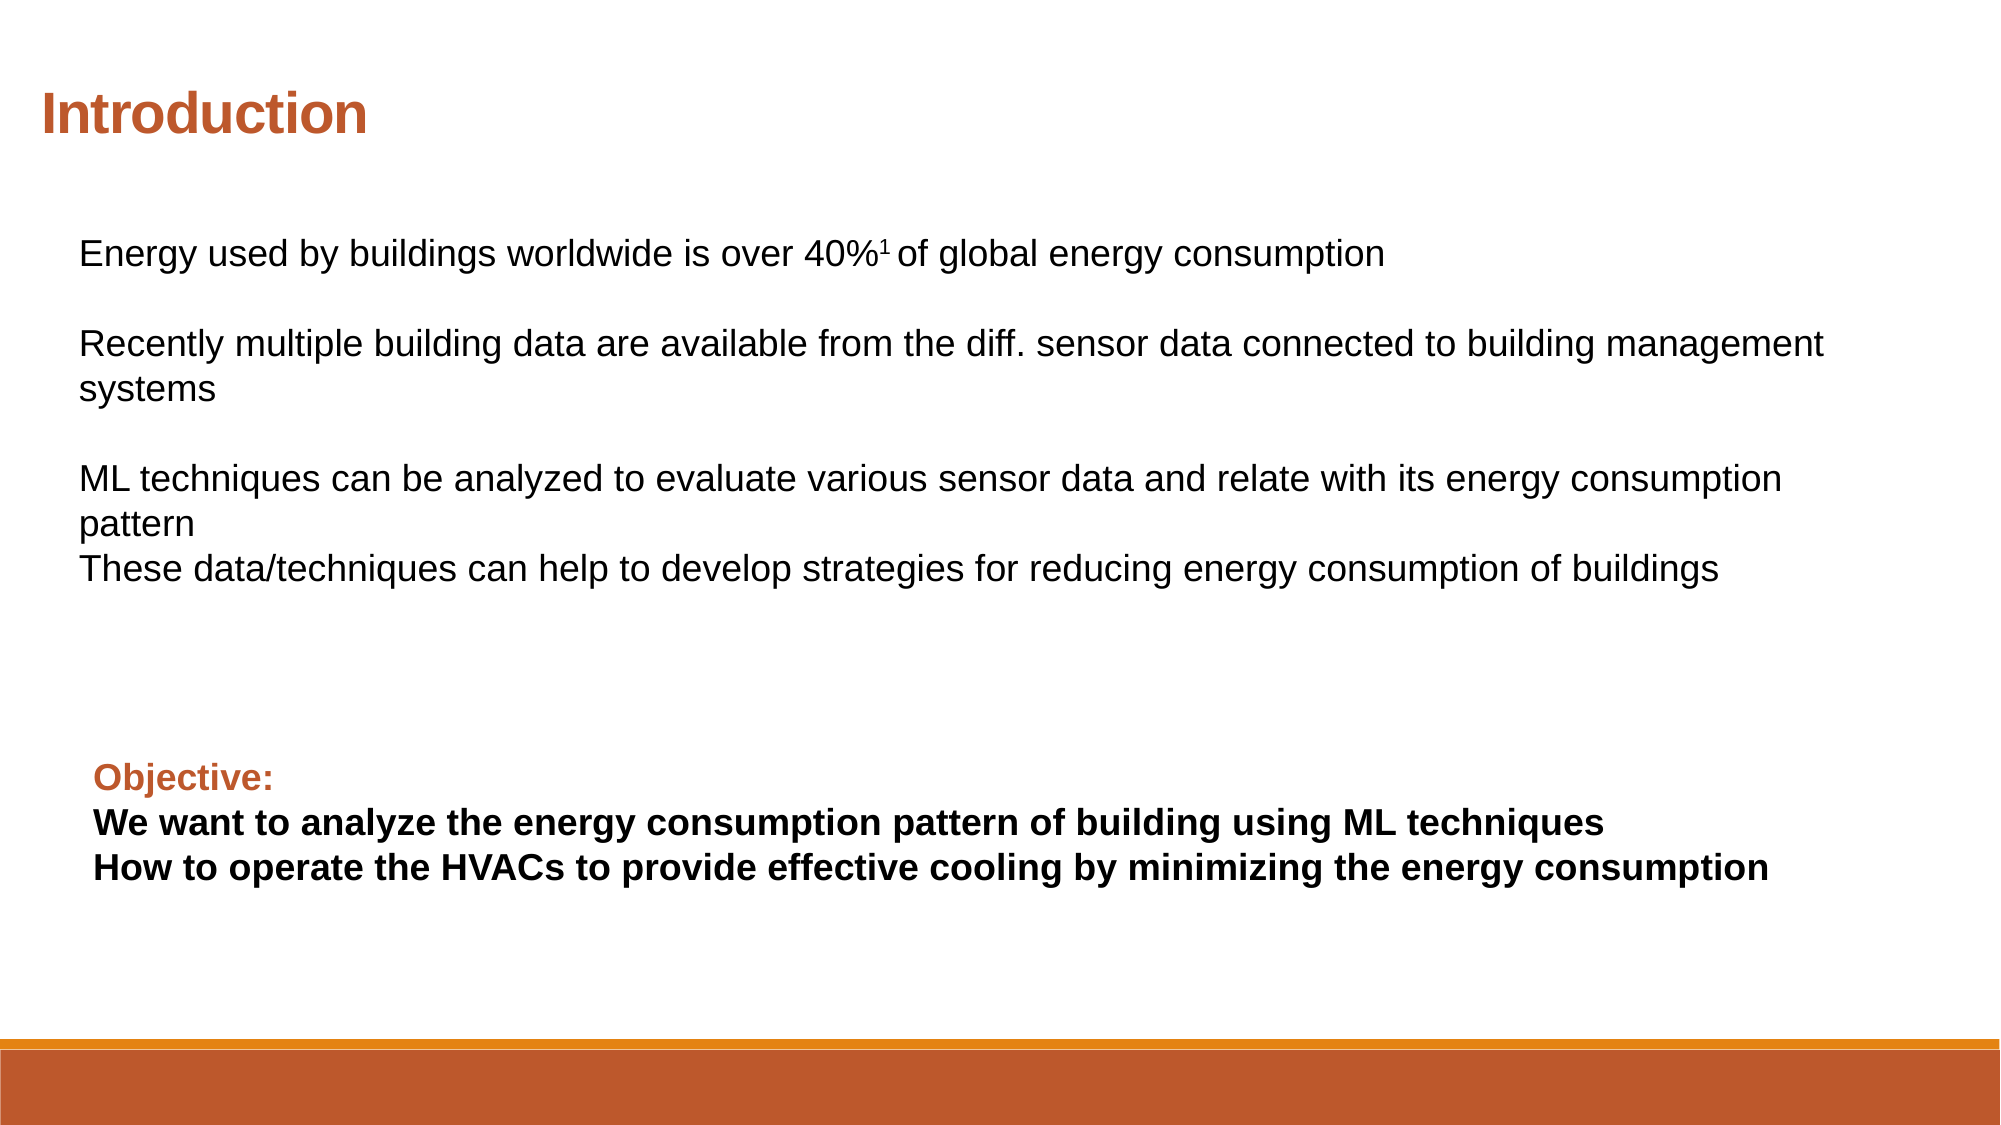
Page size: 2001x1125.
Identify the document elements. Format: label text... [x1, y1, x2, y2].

text_box Energy used by buildings worldwide is over 40%1 of global energy consumption Recently multiple building data are available from the diff. sensor data connected to building management systems ML techniques can be analyzed to evaluate various sensor data and relate with its energy consumption pattern These data/techniques can help to develop strategies for reducing energy consumption of buildings [64, 221, 1845, 642]
text_box Objective: We want to analyze the energy consumption pattern of building using ML techniques How to operate the HVACs to provide effective cooling by minimizing the energy consumption [78, 745, 1906, 896]
text_box Introduction [26, 0, 1711, 154]
